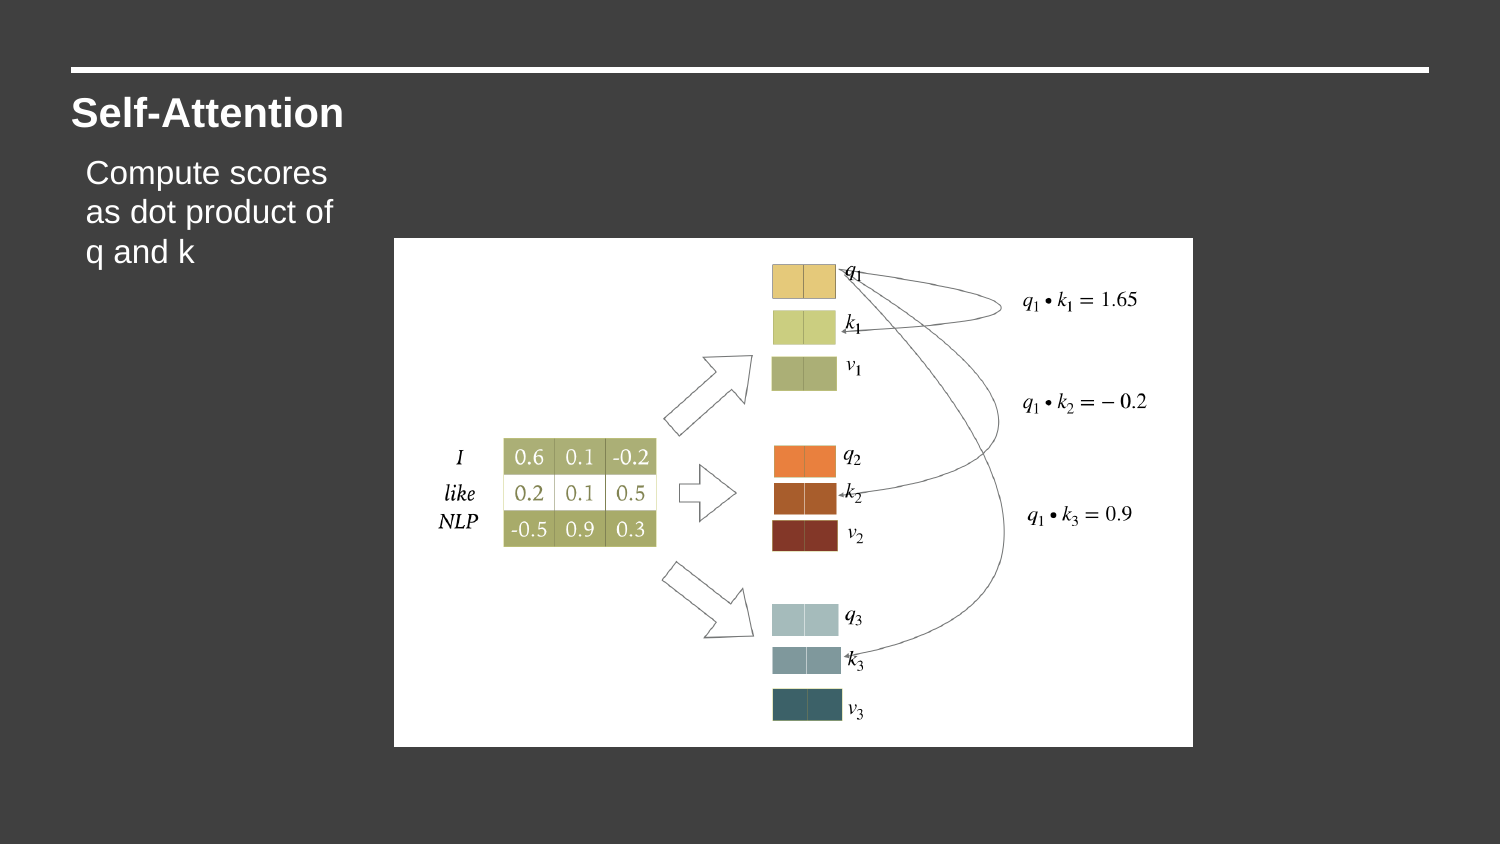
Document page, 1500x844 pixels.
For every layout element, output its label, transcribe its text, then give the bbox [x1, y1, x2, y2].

text_box Self-Attention [70, 53, 1430, 169]
picture [394, 238, 1193, 747]
text_box Compute scores as dot product of q and k [70, 143, 362, 278]
